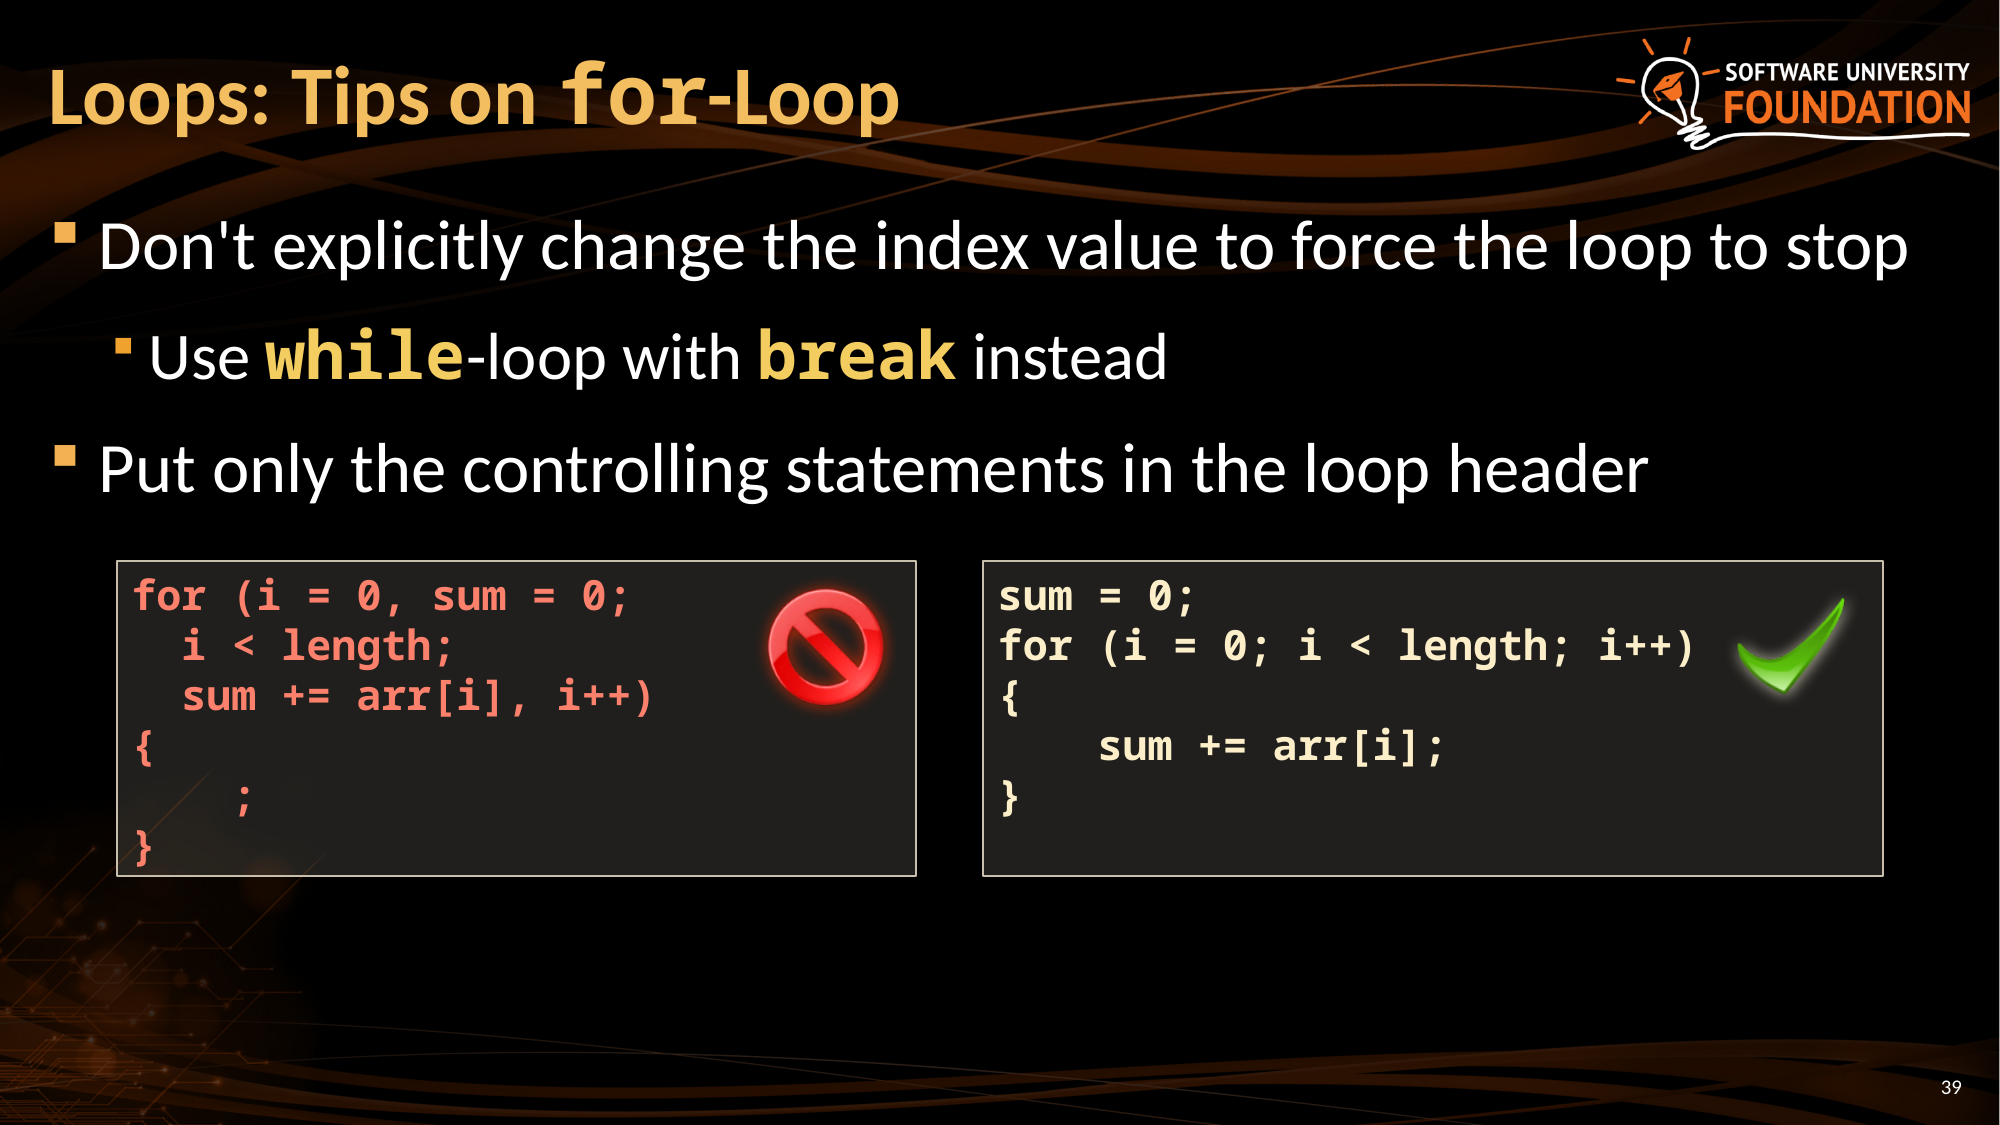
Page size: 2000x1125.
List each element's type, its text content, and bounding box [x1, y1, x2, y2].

text_box for (i = 0, sum = 0; i < length; sum += arr[i], i++) { ; } [116, 561, 917, 877]
title Loops: Tips on for-Loop [30, 6, 1602, 189]
list Don't explicitly change the index value to force the loop to stop Use while-loop with break instead Put only the controlling statements in the loop header [31, 188, 1968, 1103]
text_box sum = 0; for (i = 0; i < length; i++) { sum += arr[i]; } [983, 561, 1883, 877]
picture [0, 0, 2000, 1125]
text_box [758, 579, 895, 716]
